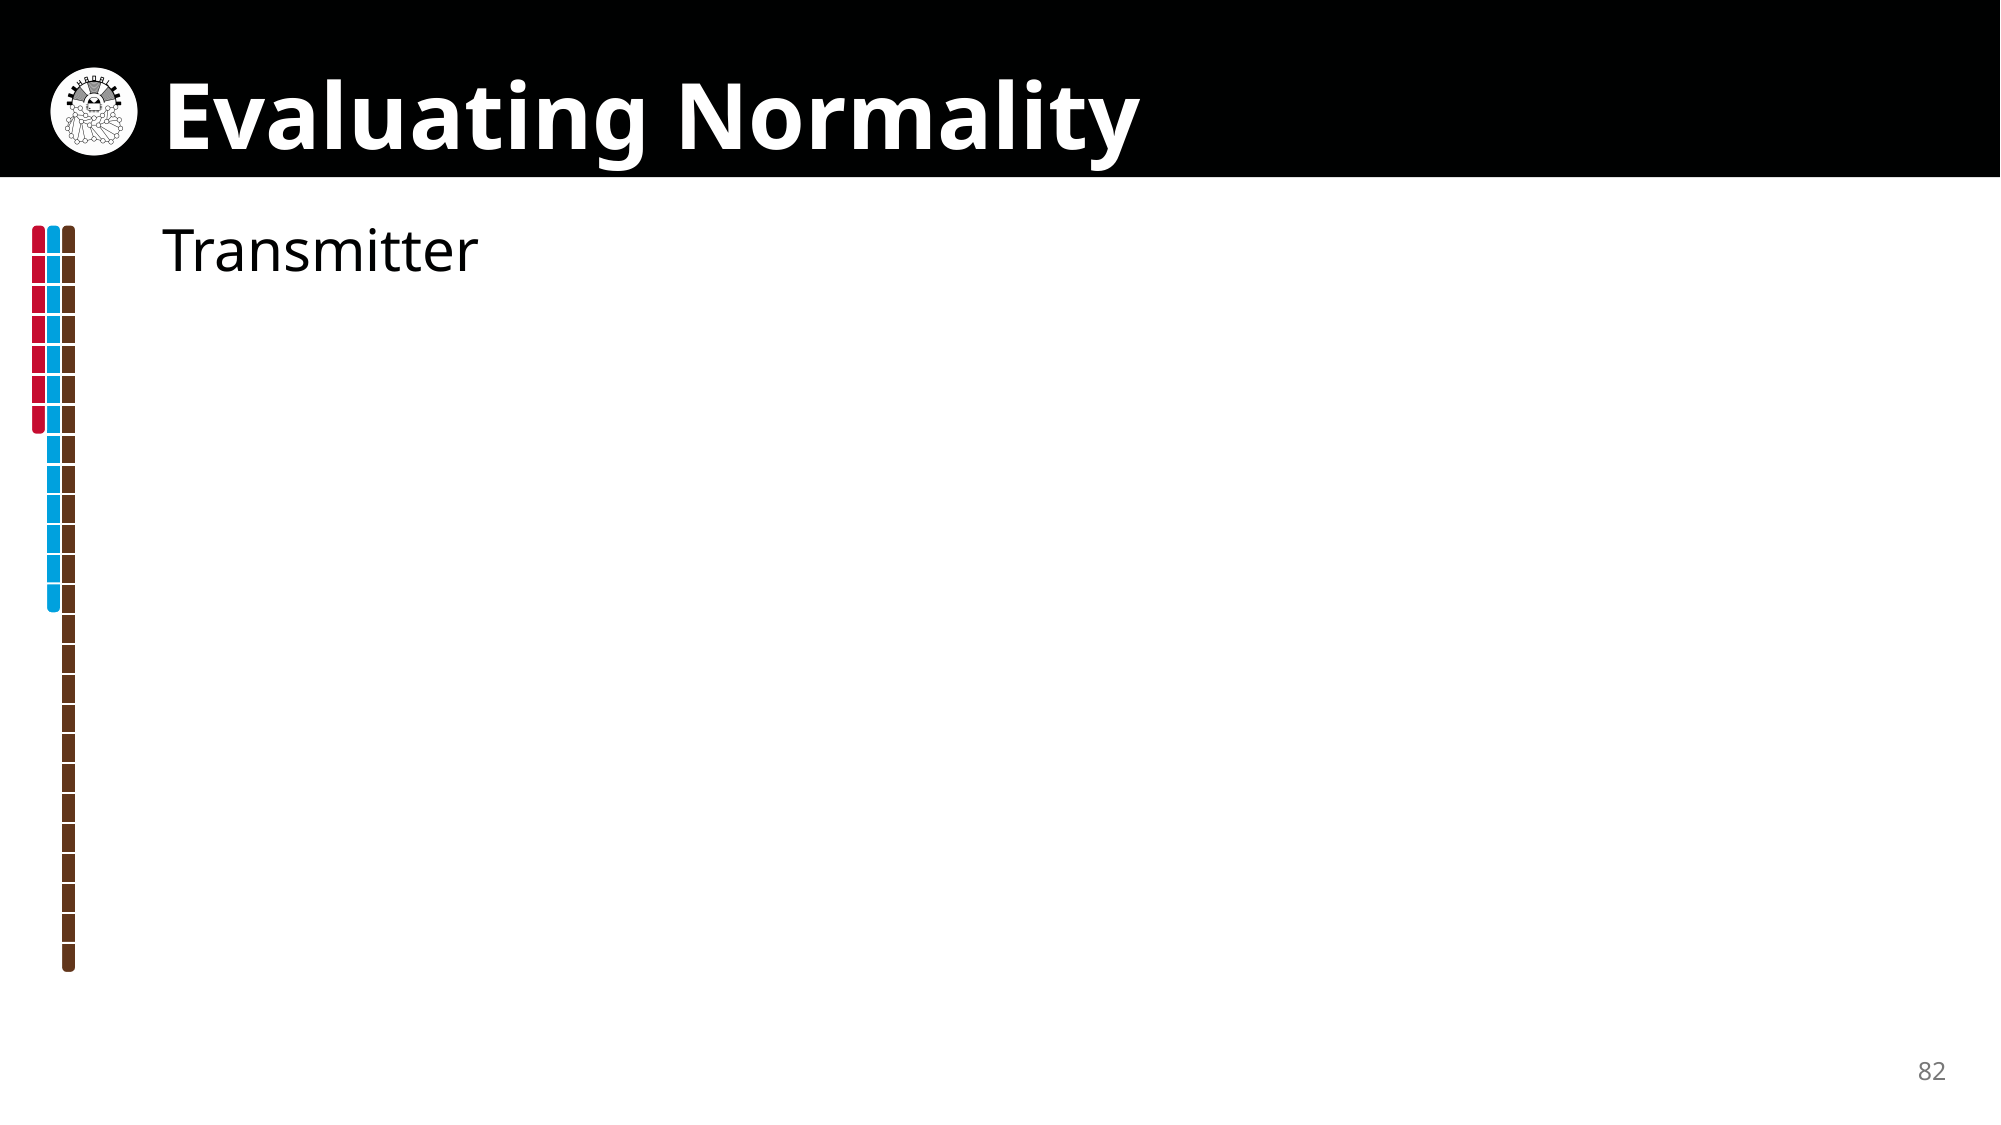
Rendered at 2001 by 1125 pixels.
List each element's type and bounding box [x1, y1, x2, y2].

picture [50, 67, 138, 156]
title [147, 0, 2000, 178]
text_box [29, 221, 78, 977]
slide_number [1511, 1042, 1962, 1103]
list [147, 205, 1873, 1019]
